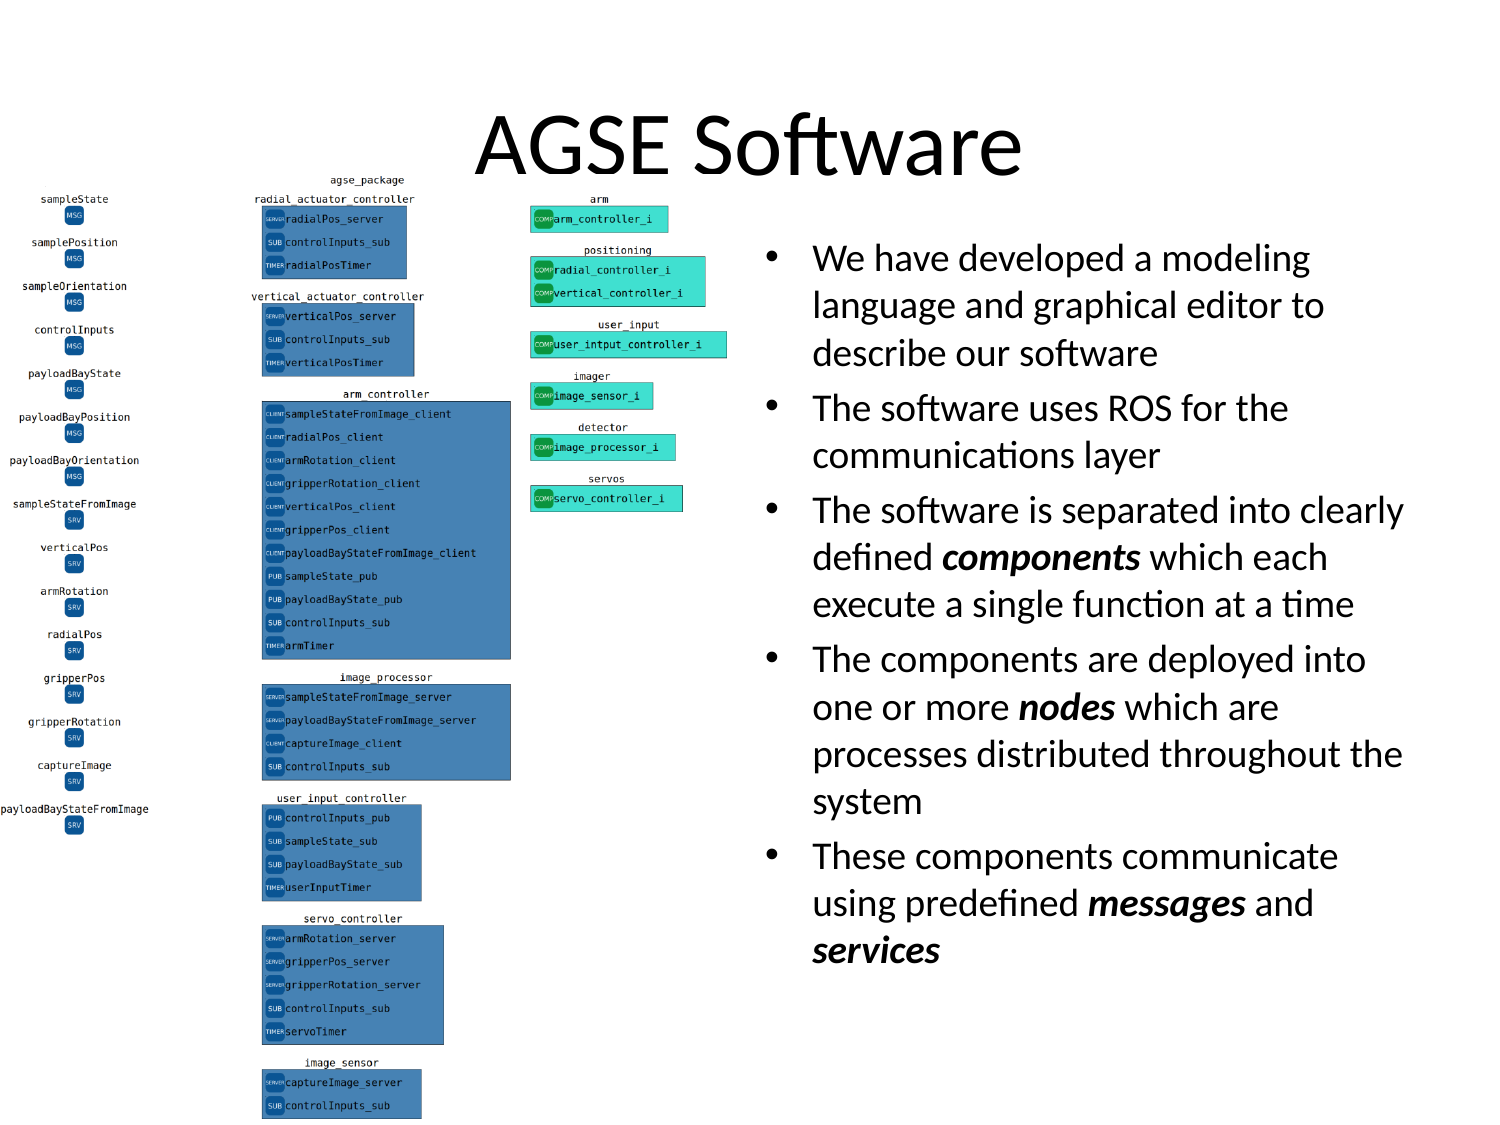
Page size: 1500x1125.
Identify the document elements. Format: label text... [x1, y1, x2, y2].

picture [0, 173, 728, 1119]
list We have developed a modeling language and graphical editor to describe our software The software uses ROS for the communications layer The software is separated into clearly defined components which each execute a single function at a time The components are deployed into one or more nodes which are processes distributed throughout the system These components communicate using predefined messages and services [750, 224, 1425, 1005]
title AGSE Software [75, 45, 1425, 233]
